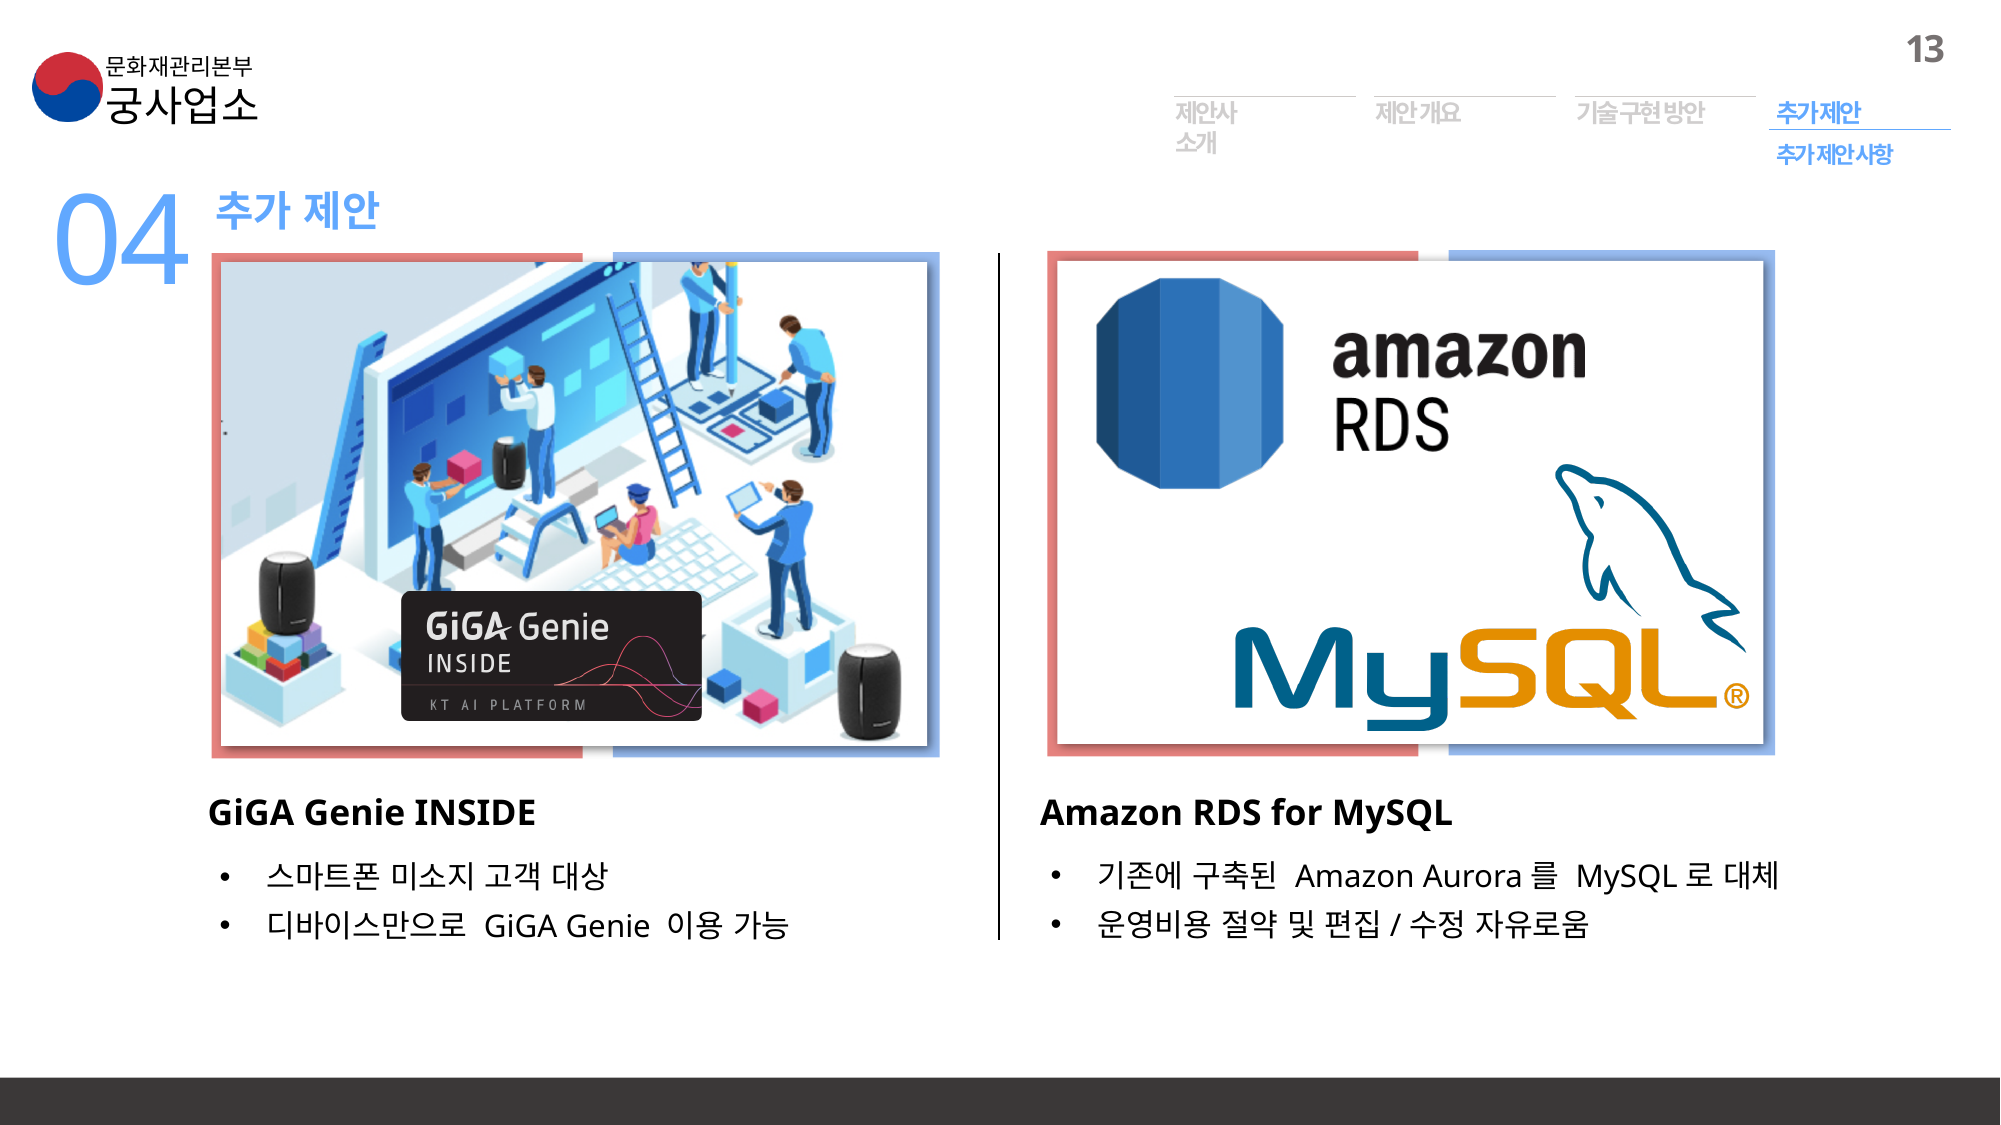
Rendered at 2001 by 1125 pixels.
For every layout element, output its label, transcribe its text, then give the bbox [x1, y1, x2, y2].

text_box 추가 제안 [1768, 130, 1896, 135]
picture [1096, 277, 1750, 731]
text_box Amazon RDS for MySQL [1032, 769, 1461, 840]
text_box 제안 개요 [1368, 90, 1495, 135]
text_box 추가 제안 [200, 176, 461, 242]
text_box [0, 1077, 2000, 1125]
text_box [612, 252, 940, 758]
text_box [32, 44, 271, 139]
picture [221, 262, 928, 746]
text_box 추가 제안 사항 [1768, 132, 1921, 176]
text_box 기존에 구축된 Amazon Aurora를 MySQL로 대체 운영비용 절약 및 편집/수정 자유로움 [1043, 837, 1798, 950]
text_box 제안사 소개 [1168, 90, 1279, 165]
text_box [211, 318, 583, 759]
text_box 추가 제안 [1768, 90, 1896, 129]
text_box [1047, 250, 1419, 757]
text_box GiGA Genie INSIDE [200, 770, 545, 841]
text_box [1057, 260, 1764, 744]
text_box 스마트폰 미소지 고객 대상 디바이스만으로 GiGA Genie 이용 가능 [212, 838, 951, 952]
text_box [1568, 90, 1757, 137]
text_box 13 [1886, 17, 1964, 77]
text_box 04 [36, 152, 387, 318]
text_box [387, 253, 583, 257]
text_box [1448, 250, 1776, 756]
